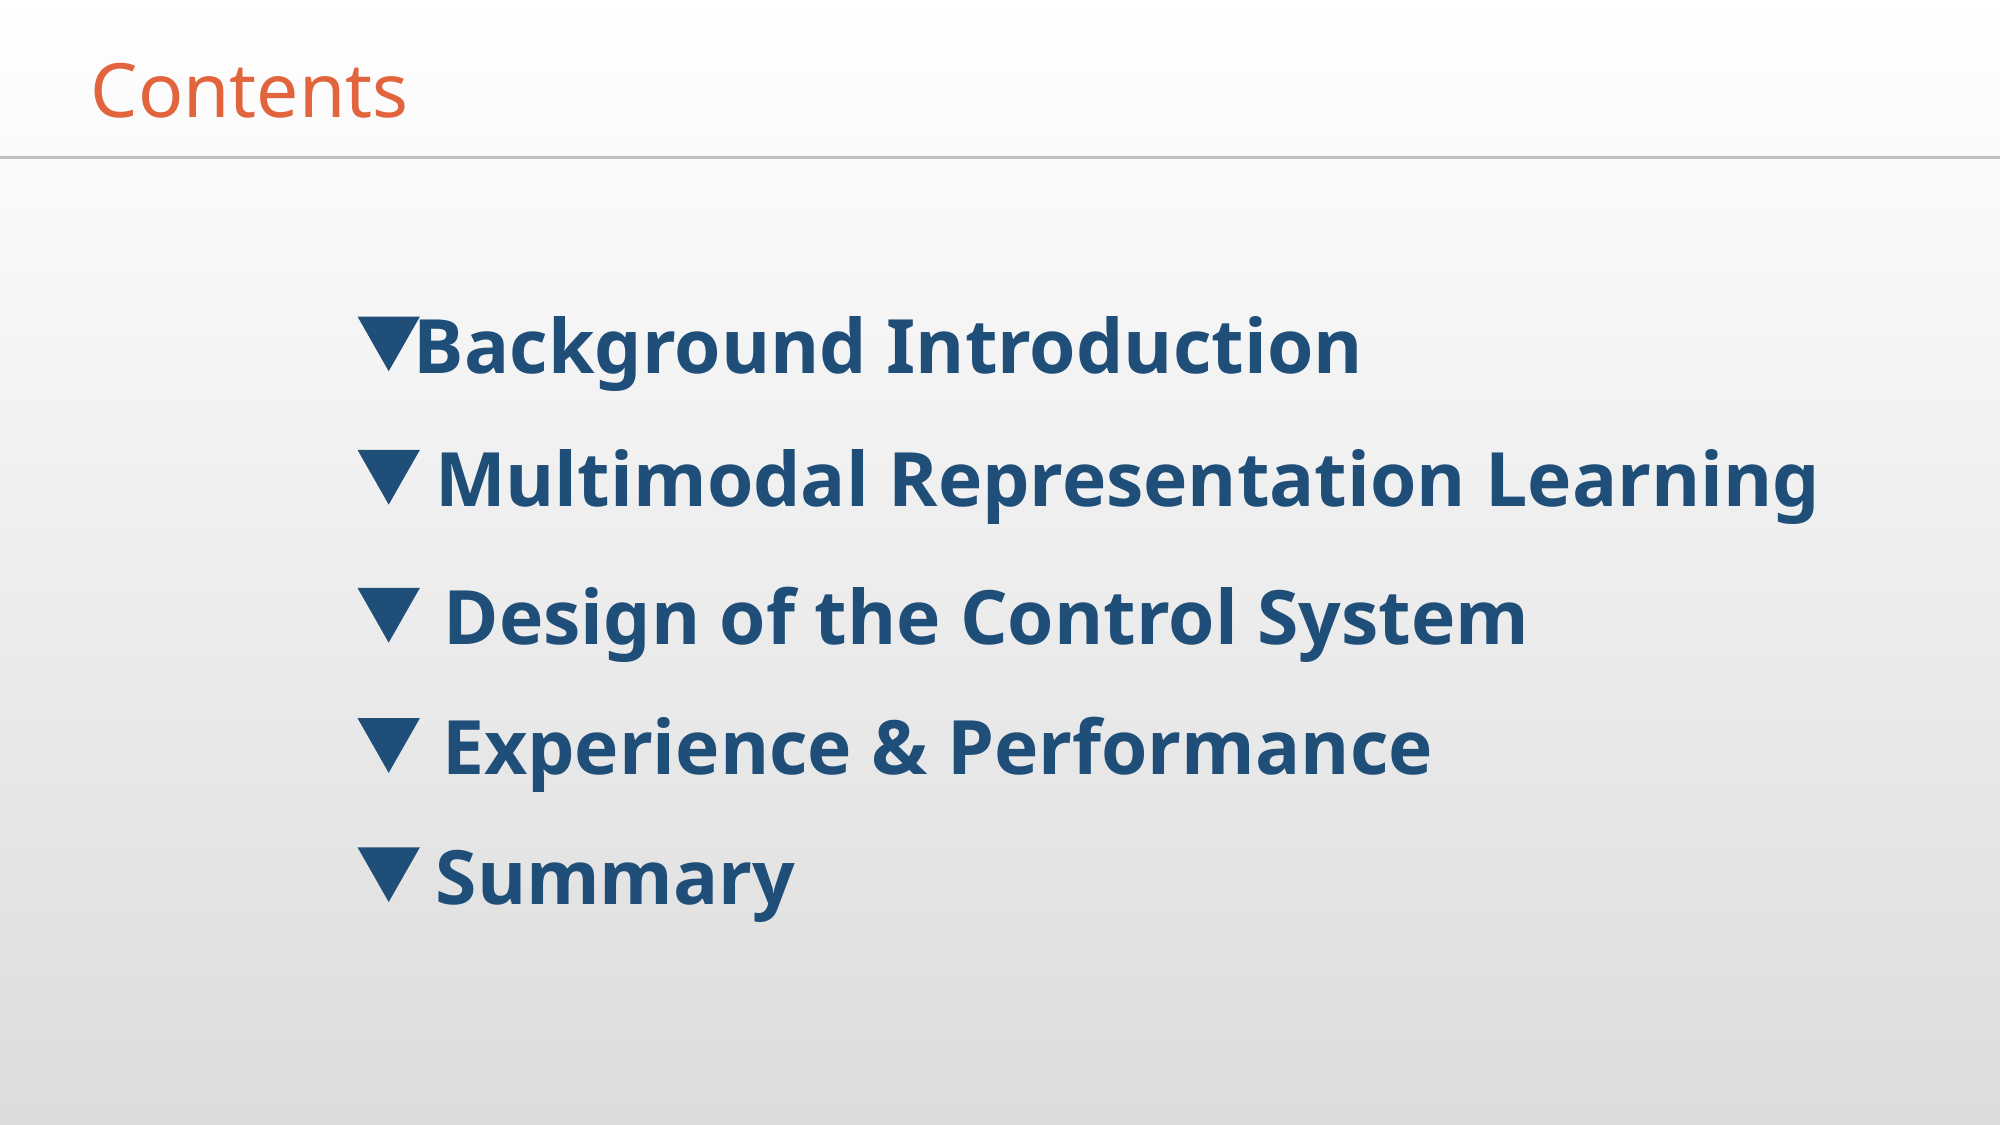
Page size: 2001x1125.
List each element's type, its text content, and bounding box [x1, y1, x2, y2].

text_box [355, 586, 422, 645]
text_box Contents [76, 34, 424, 140]
text_box Background Introduction [399, 290, 1378, 396]
text_box [355, 315, 422, 374]
text_box [355, 846, 422, 905]
text_box Multimodal Representation Learning [420, 424, 1837, 530]
text_box [355, 448, 422, 507]
text_box Experience & Performance [427, 692, 1449, 798]
text_box [355, 717, 422, 775]
text_box Summary [421, 821, 811, 927]
text_box Design of the Control System [429, 562, 1545, 668]
